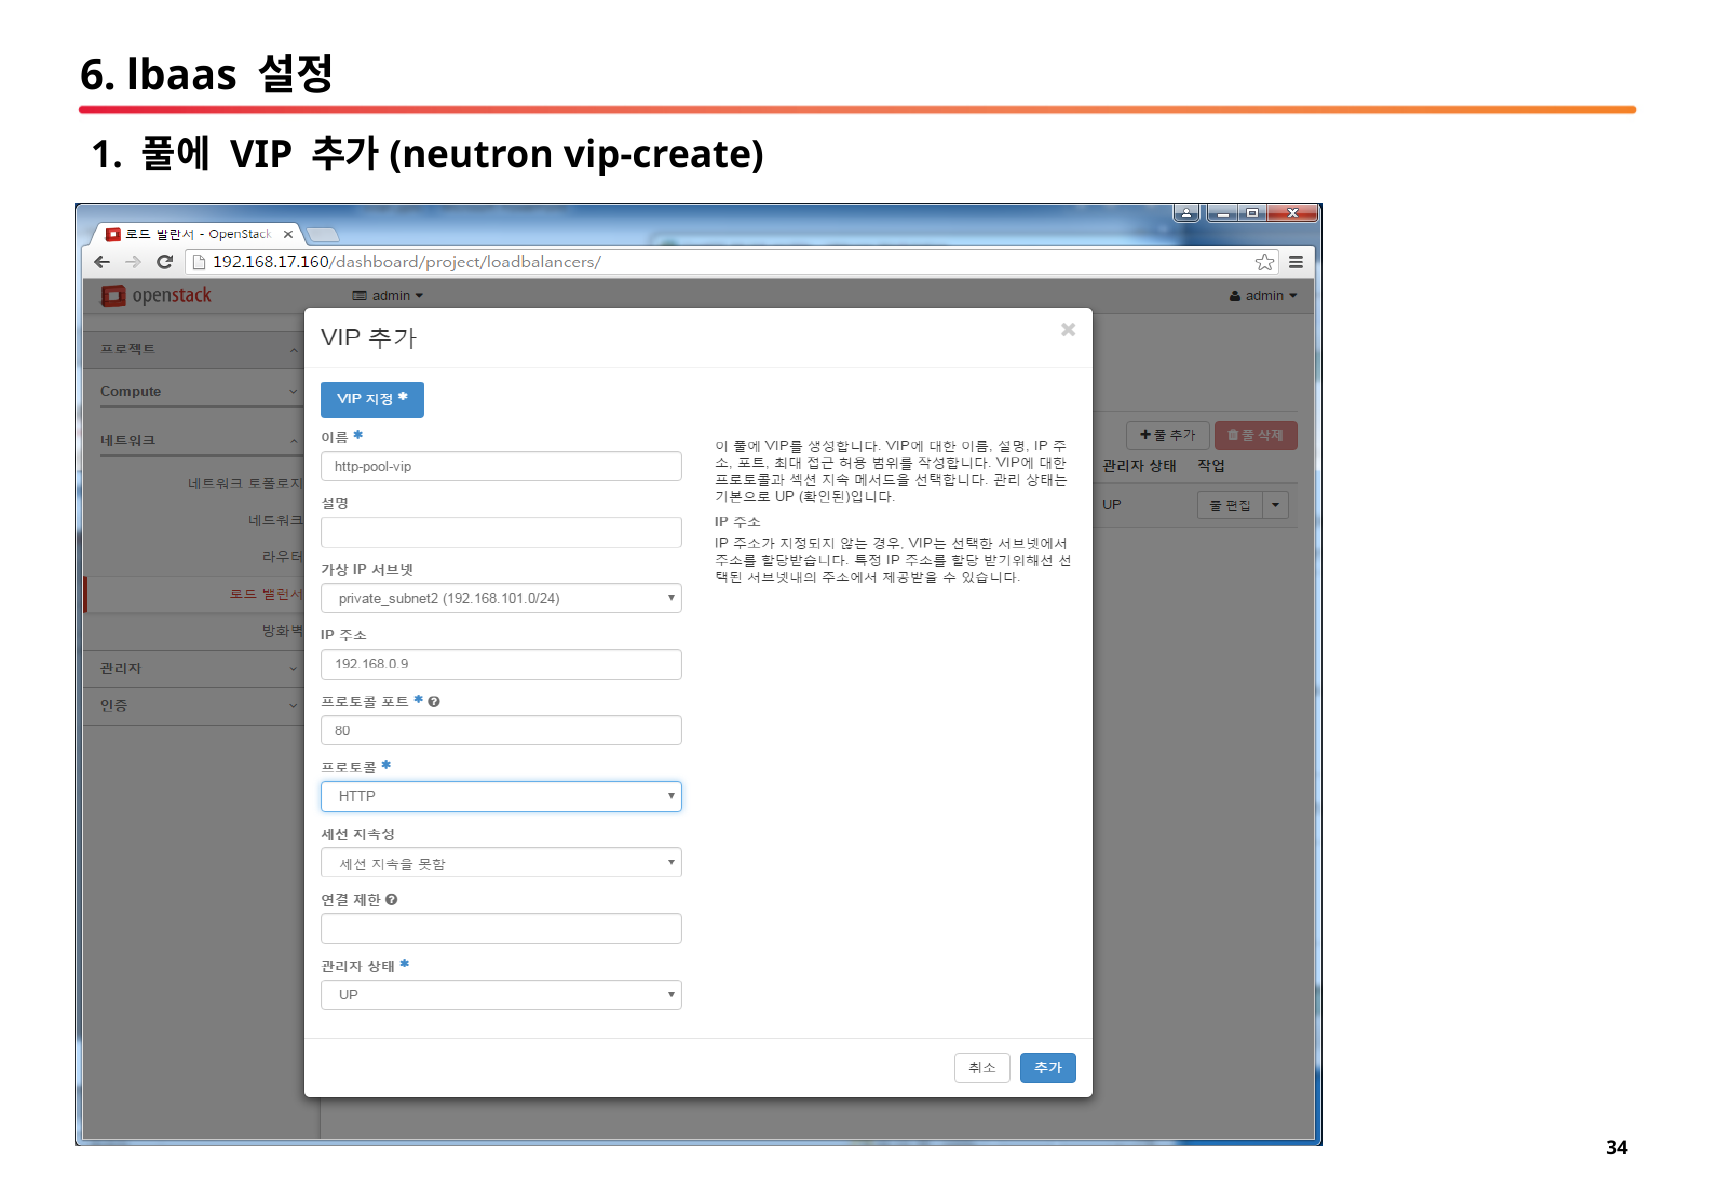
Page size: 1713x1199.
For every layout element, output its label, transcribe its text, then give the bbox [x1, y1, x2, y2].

text_box 1. 풀에 VIP 추가(neutron vip-create) [75, 123, 802, 183]
title 6. lbaas 설정 [64, 39, 934, 100]
picture [0, 0, 1713, 1199]
